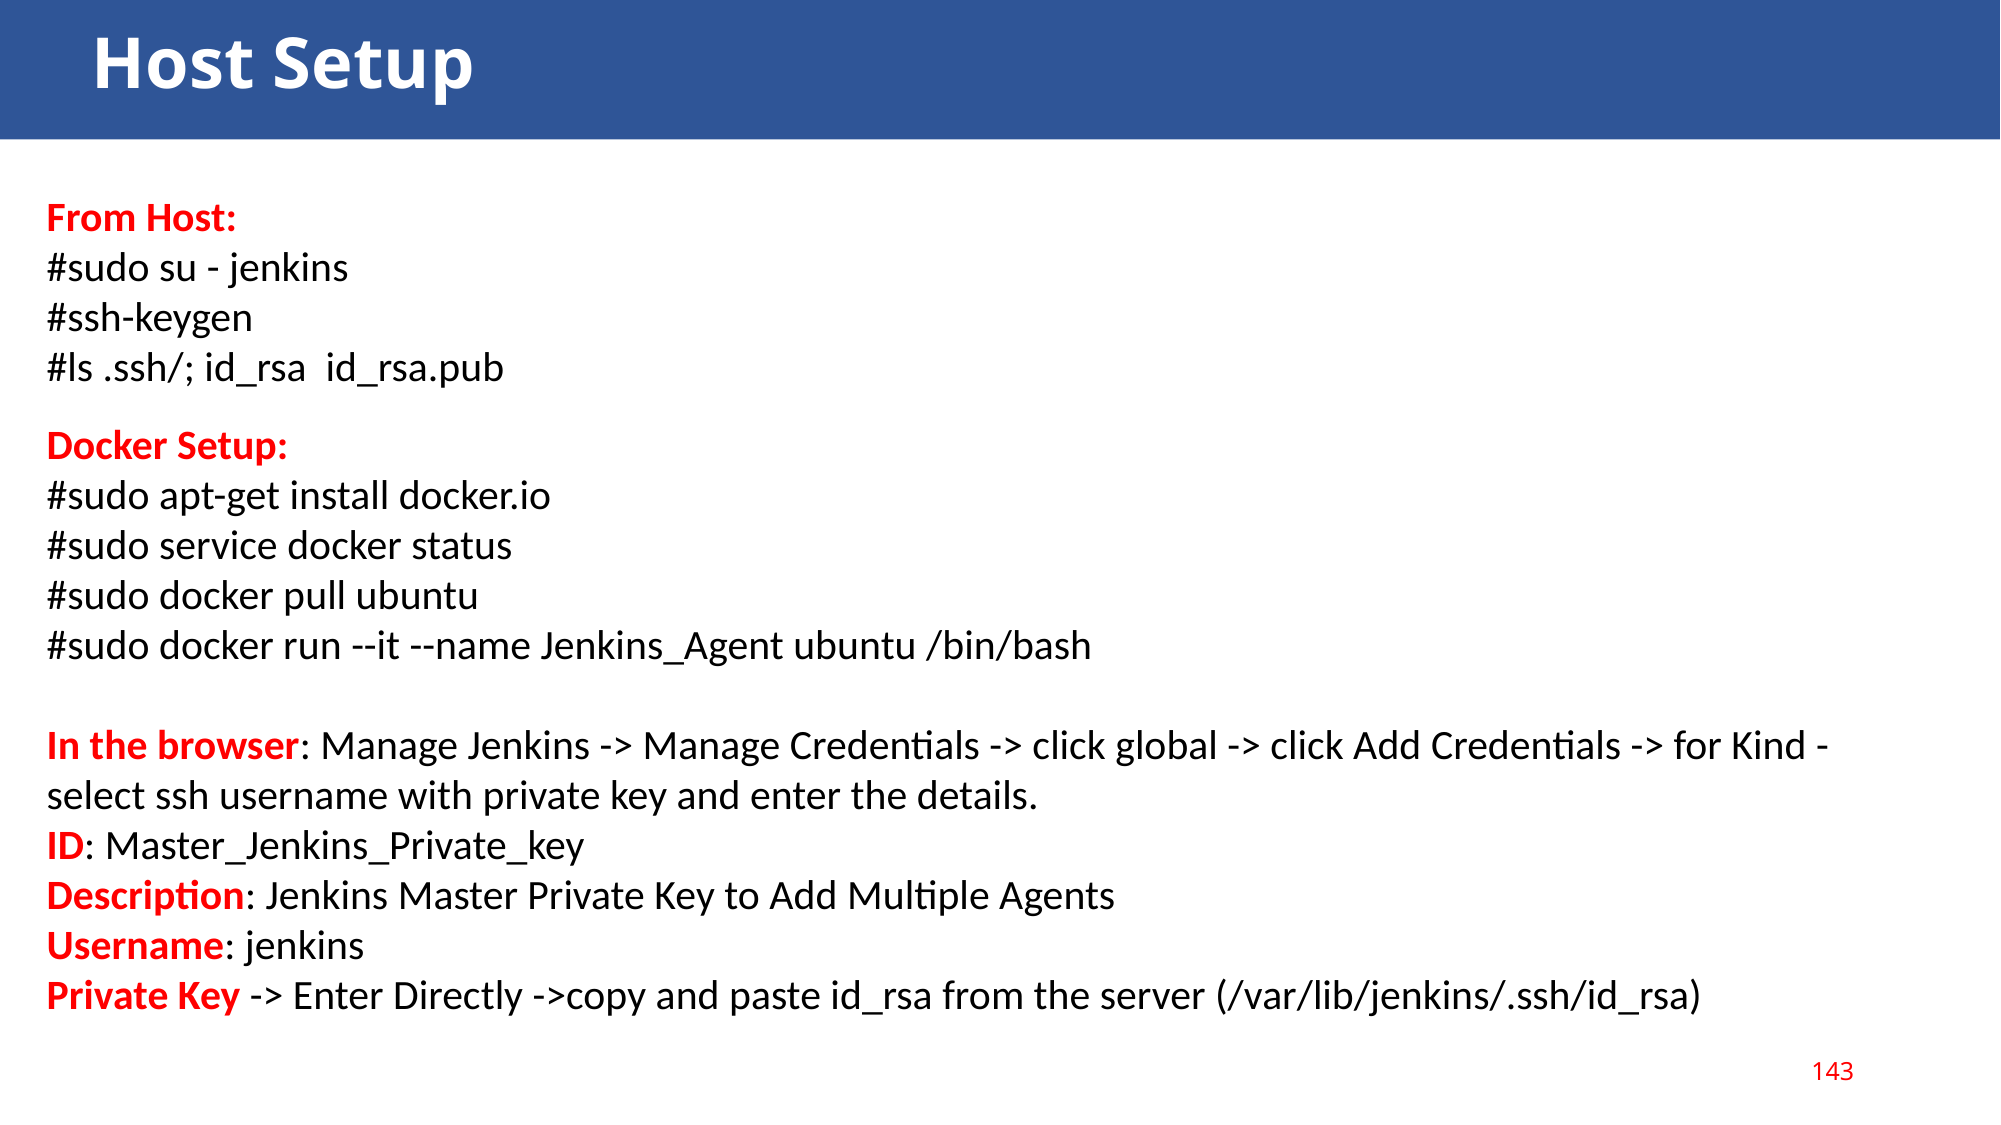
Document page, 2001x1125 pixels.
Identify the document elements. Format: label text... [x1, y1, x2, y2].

text_box From Host: #sudo su - jenkins #ssh-keygen #ls .ssh/; id_rsa id_rsa.pub Docker Setup: #sudo apt-get install docker.io #sudo service docker status #sudo docker pull ubuntu #sudo docker run --it --name Jenkins_Agent ubuntu /bin/bash In the browser: Manage Jenkins -> Manage Credentials -> click global -> click Add Credentials -> for Kind -select ssh username with private key and enter the details. ID: Master_Jenkins_Private_key Description: Jenkins Master Private Key to Add Multiple Agents Username: jenkins Private Key -> Enter Directly ->copy and paste id_rsa from the server (/var/lib/jenkins/.ssh/id_rsa) [26, 170, 1931, 1103]
text_box Host Setup [71, 24, 1504, 113]
text_box [1178, 198, 1964, 1125]
